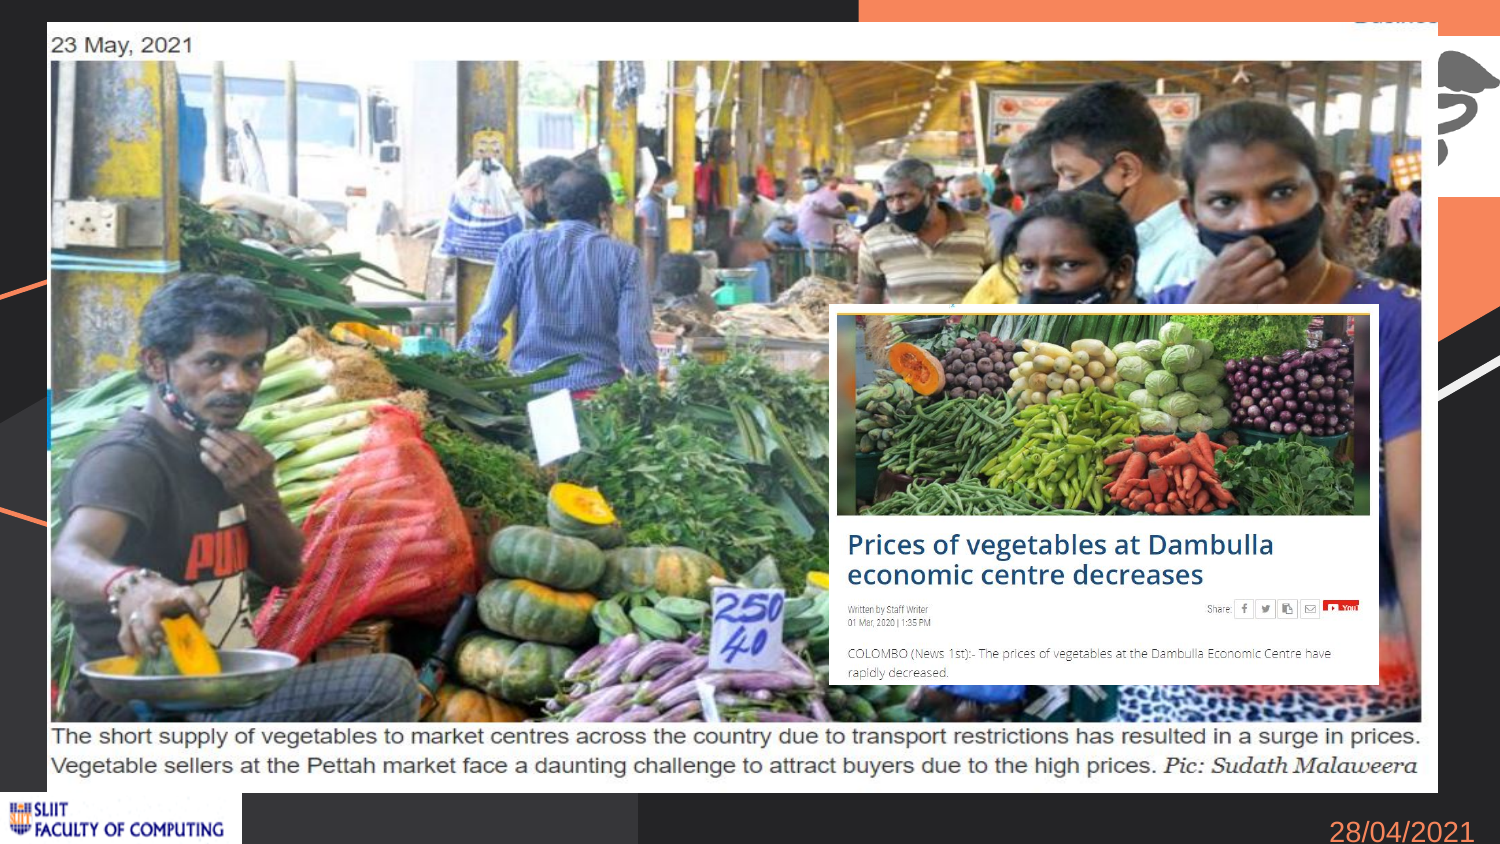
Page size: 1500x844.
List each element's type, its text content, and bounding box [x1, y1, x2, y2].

picture [0, 22, 1500, 844]
text_box 28/04/2021 [1306, 791, 1500, 835]
